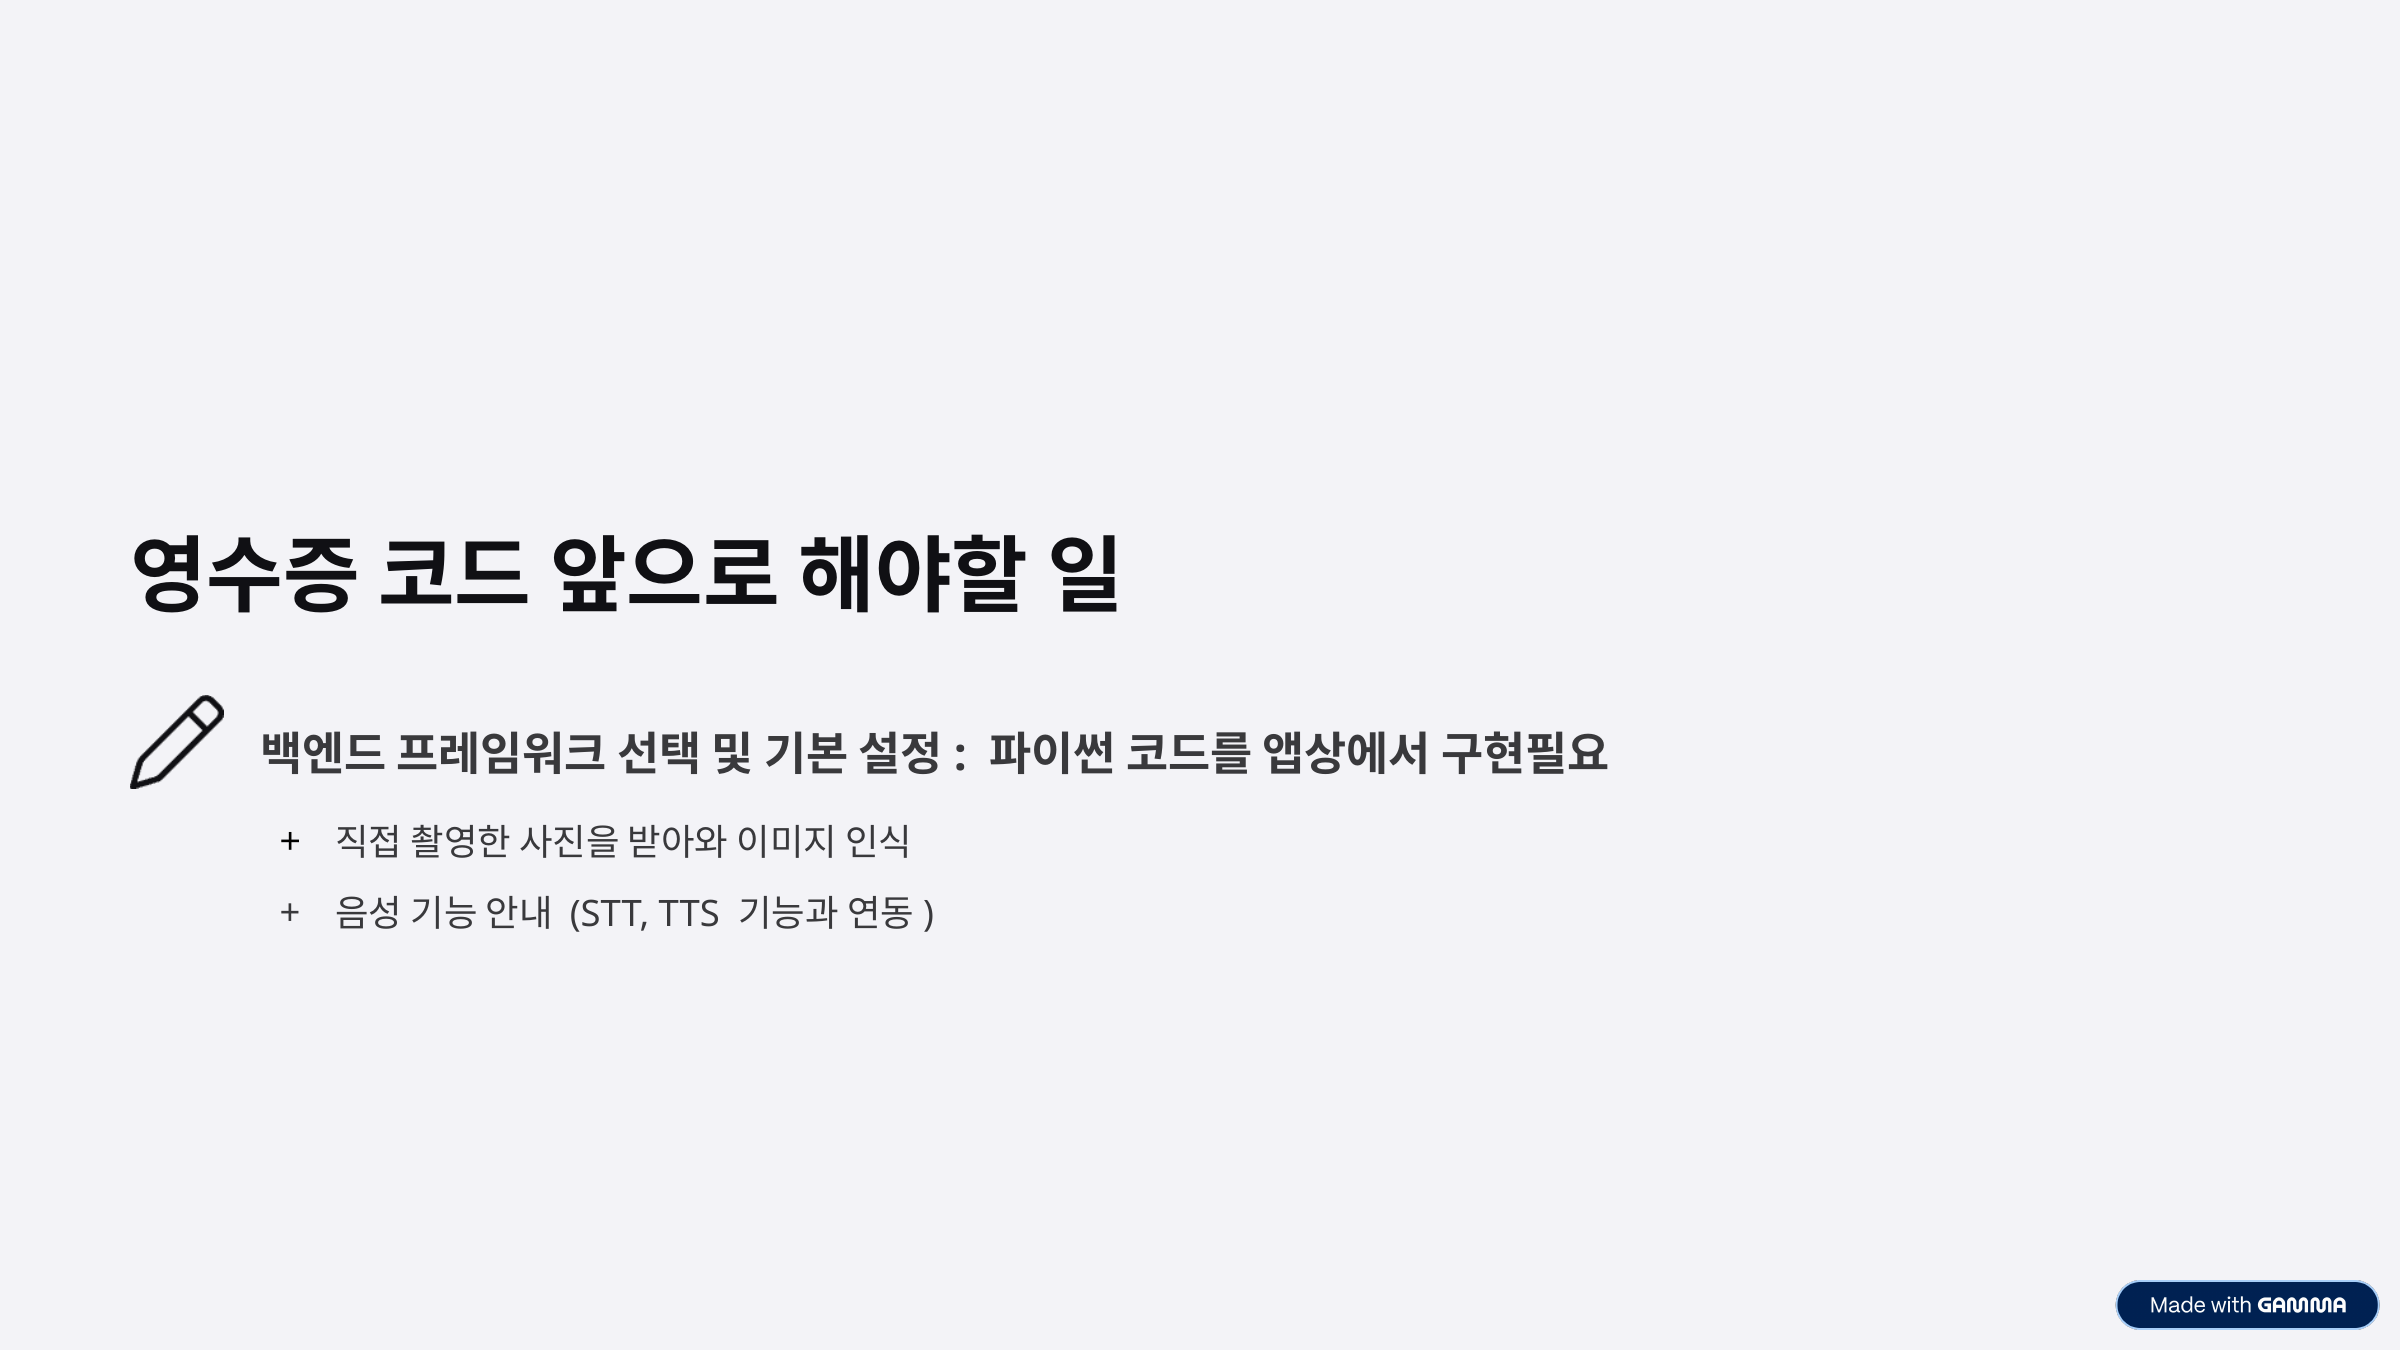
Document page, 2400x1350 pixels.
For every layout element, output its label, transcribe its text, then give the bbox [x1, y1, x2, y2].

picture [2106, 1271, 2389, 1339]
text_box 직접 촬영한 사진을 받아와 이미지 인식 음성 기능 안내 (STT, TTS 기능과 연동) [260, 791, 1177, 980]
text_box 백엔드 프레임워크 선택 및 기본 설정: 파이썬 코드를 앱상에서 구현필요 [260, 711, 1848, 770]
picture [129, 695, 224, 790]
text_box 영수증 코드 앞으로 해야할 일 [130, 498, 1244, 615]
